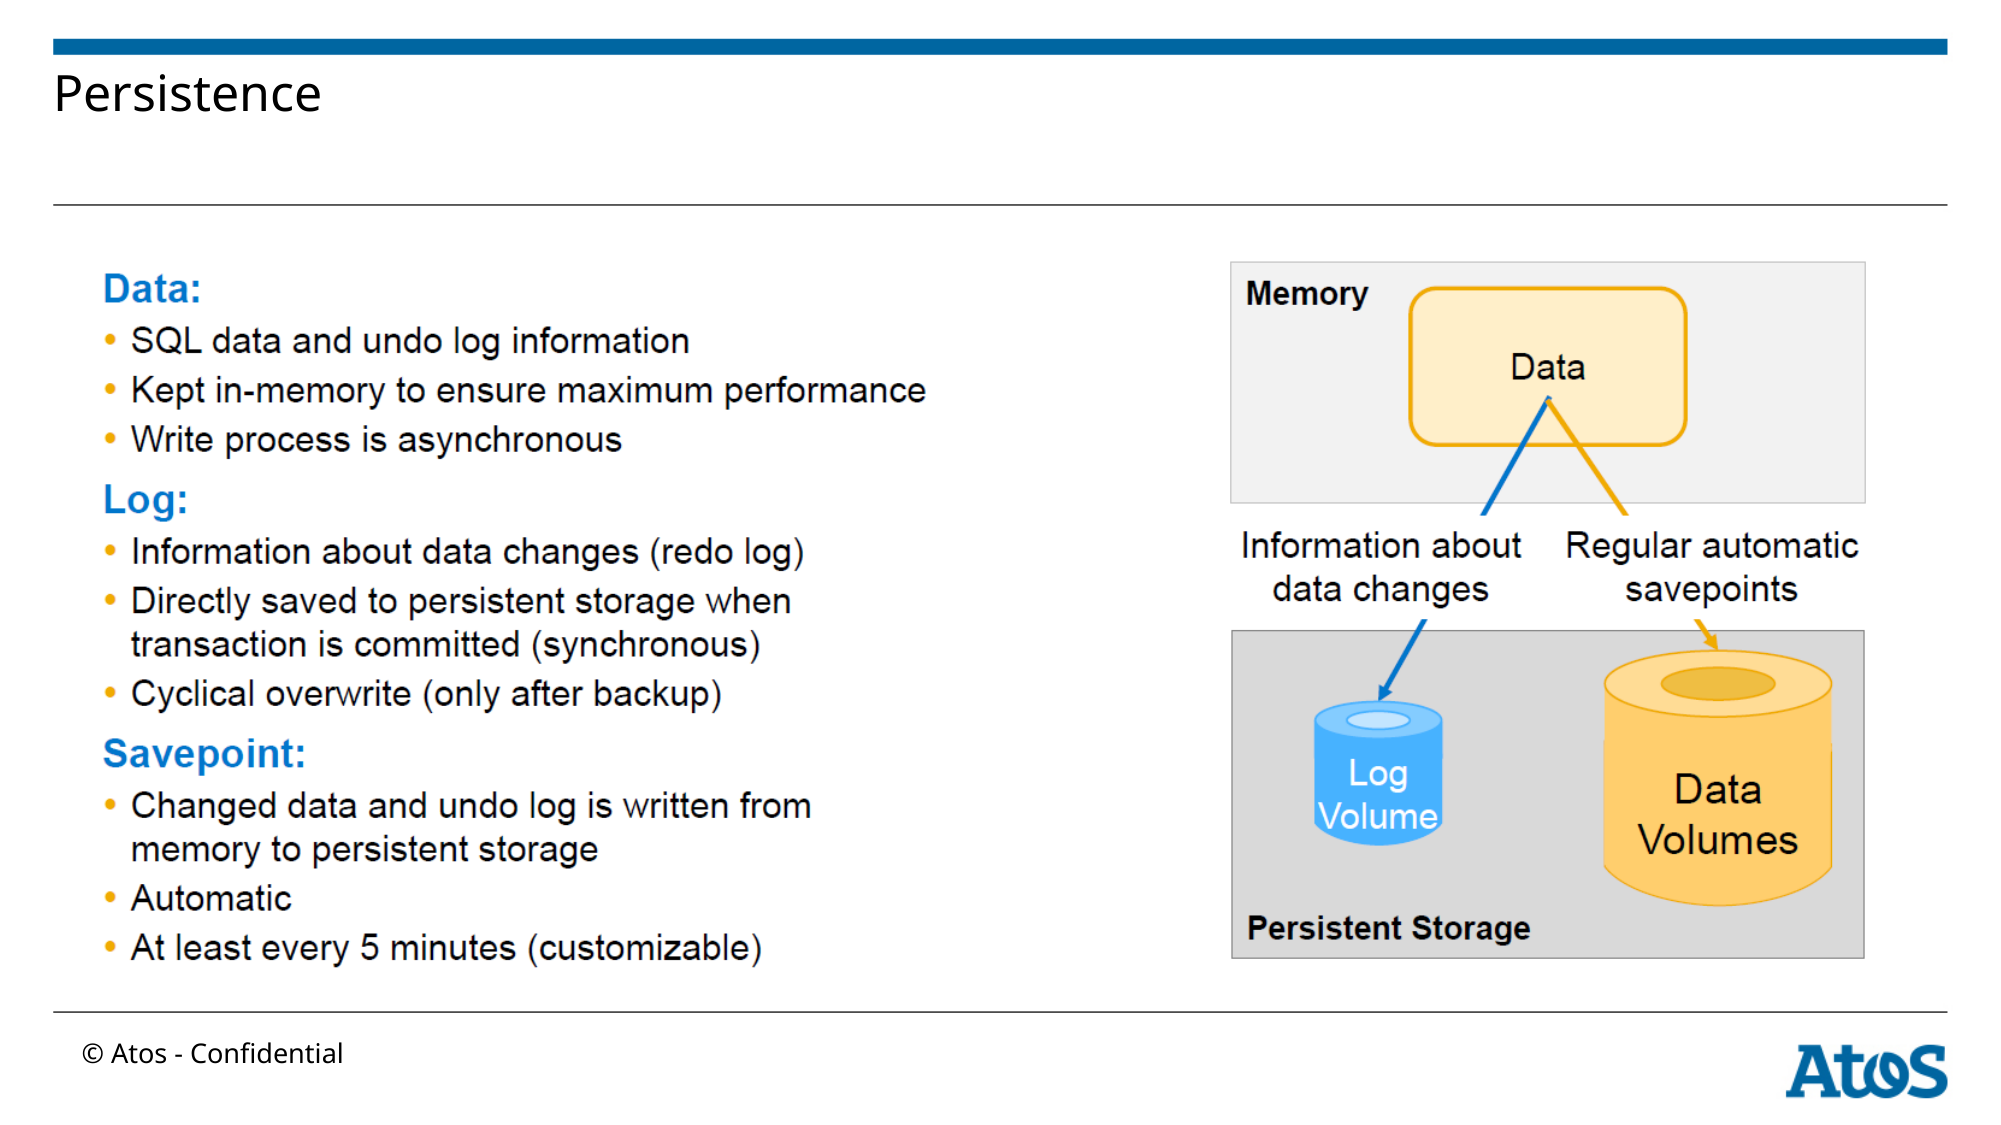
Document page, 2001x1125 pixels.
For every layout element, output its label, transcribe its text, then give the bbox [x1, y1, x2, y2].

picture [0, 0, 2001, 1125]
title Persistence [33, 51, 1947, 176]
